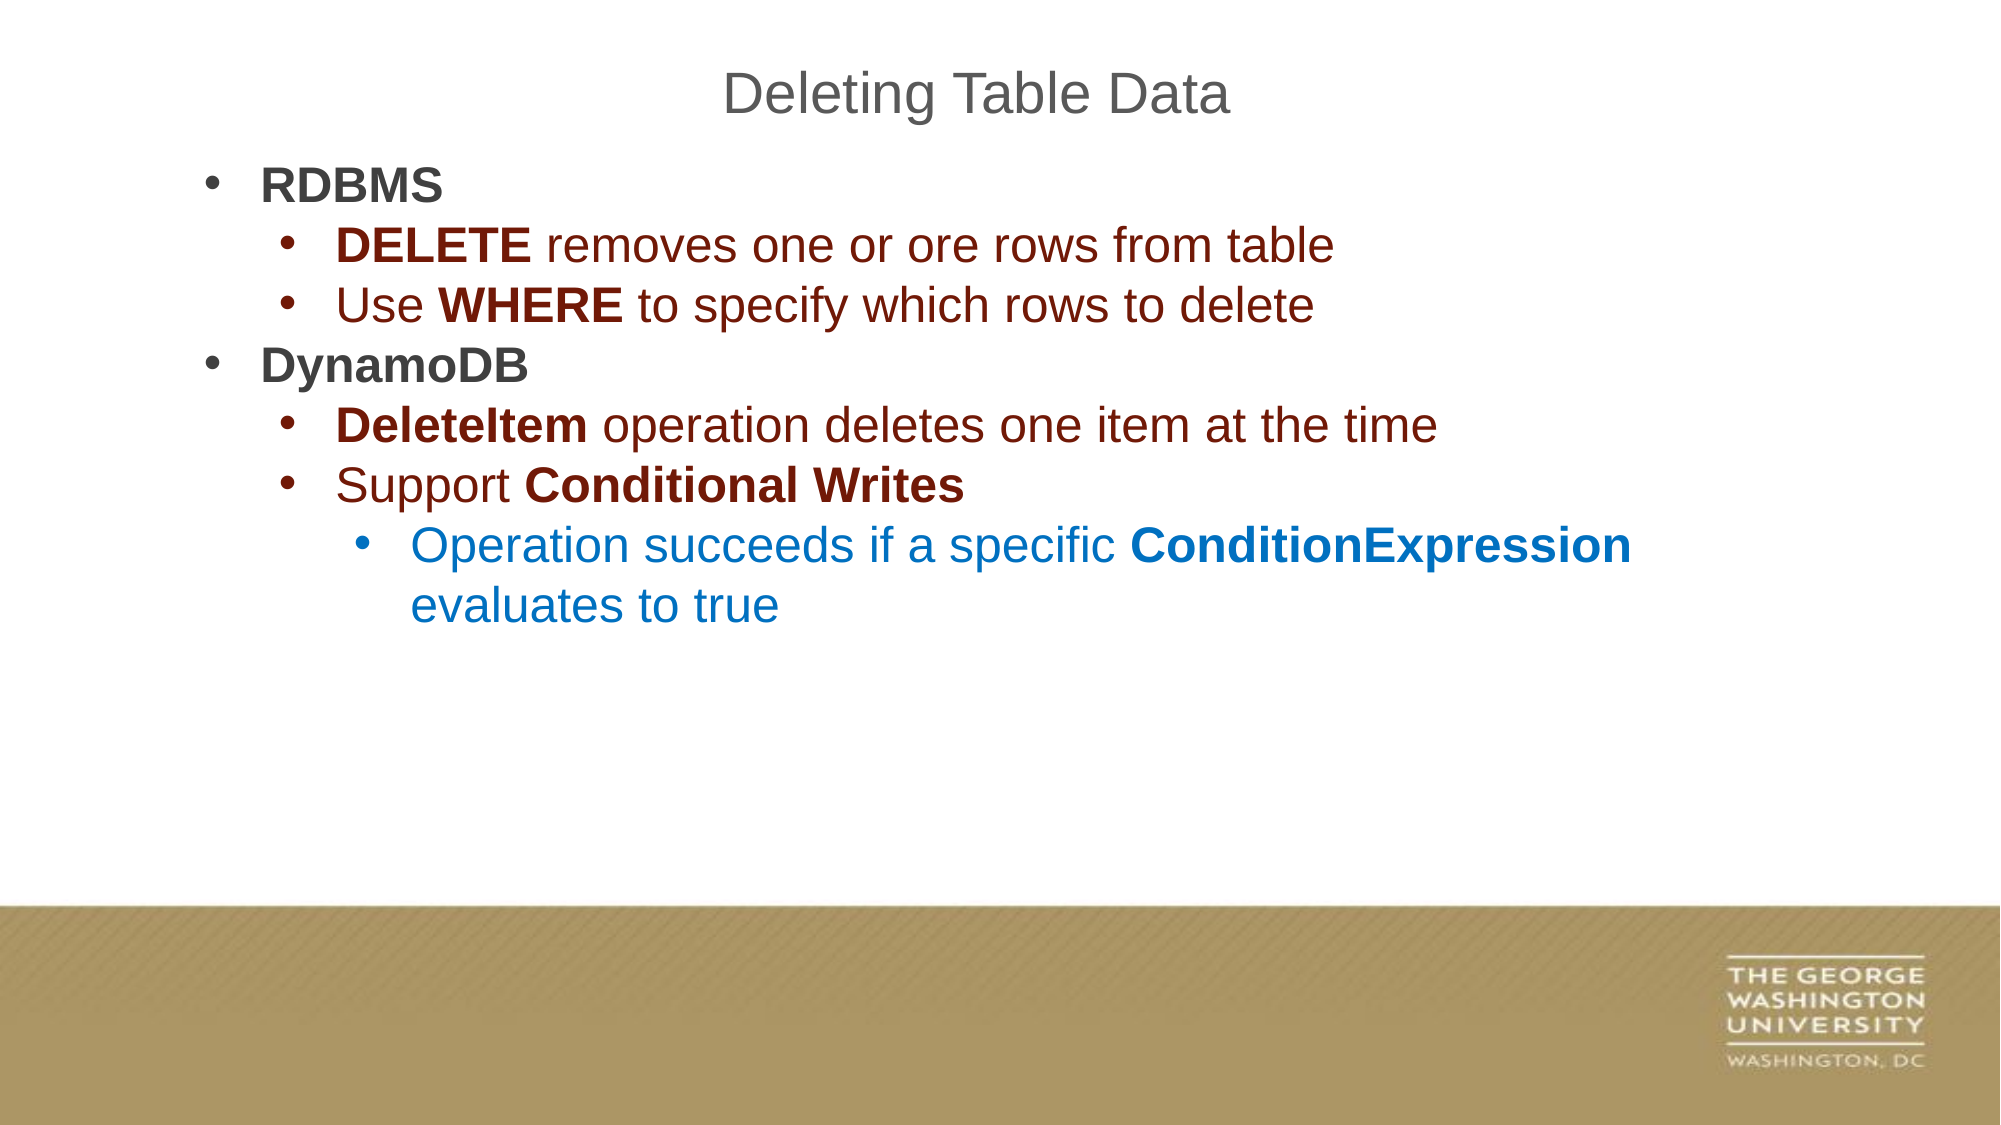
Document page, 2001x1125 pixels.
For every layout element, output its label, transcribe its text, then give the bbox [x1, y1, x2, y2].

text_box RDBMS DELETE removes one or ore rows from table Use WHERE to specify which rows to delete DynamoDB DeleteItem operation deletes one item at the time Support Conditional Writes Operation succeeds if a specific ConditionExpression evaluates to true [189, 145, 1746, 640]
picture [0, 0, 2000, 1125]
title Deleting Table Data [422, 47, 1533, 145]
